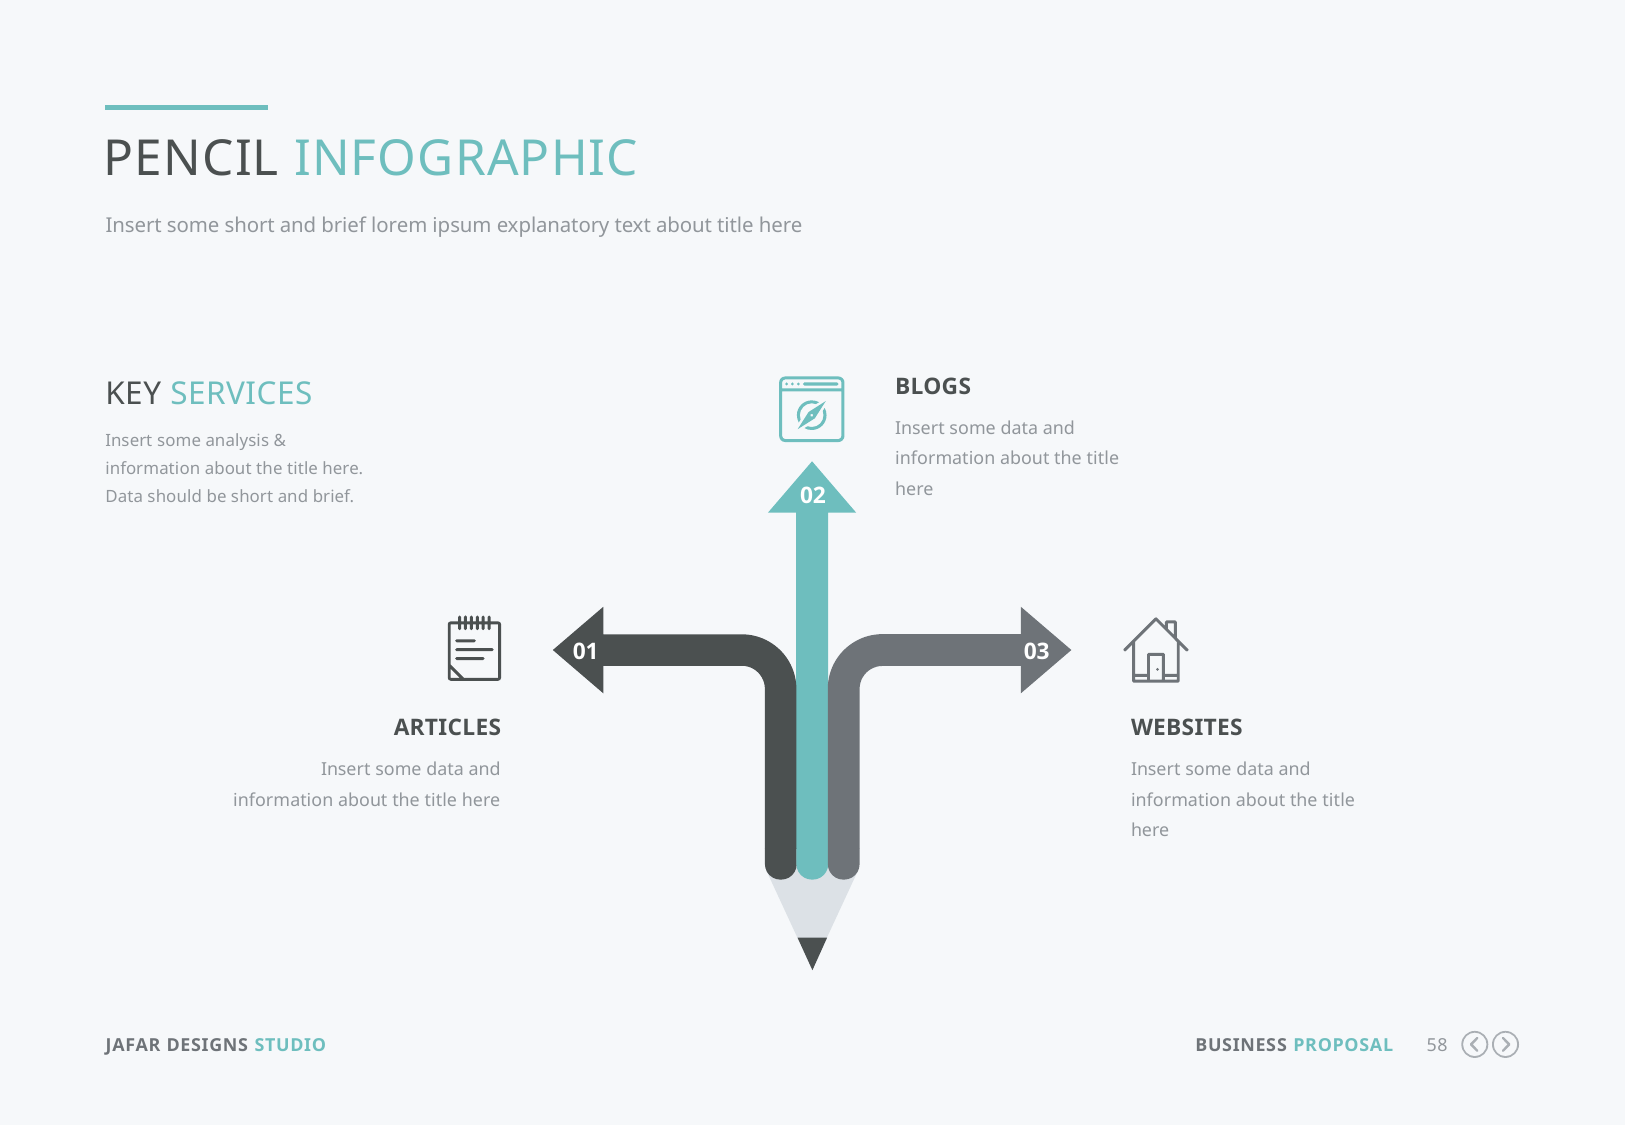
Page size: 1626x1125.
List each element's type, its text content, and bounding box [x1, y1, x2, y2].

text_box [1130, 712, 1398, 811]
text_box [231, 712, 502, 811]
list Insert some short and brief lorem ipsum explanatory text about title here [105, 209, 1519, 241]
text_box [779, 376, 845, 443]
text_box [105, 373, 382, 508]
text_box [1123, 617, 1189, 683]
text_box [447, 615, 502, 681]
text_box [552, 461, 1072, 971]
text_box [895, 371, 1162, 470]
list Pencil Infographic [103, 125, 1518, 188]
